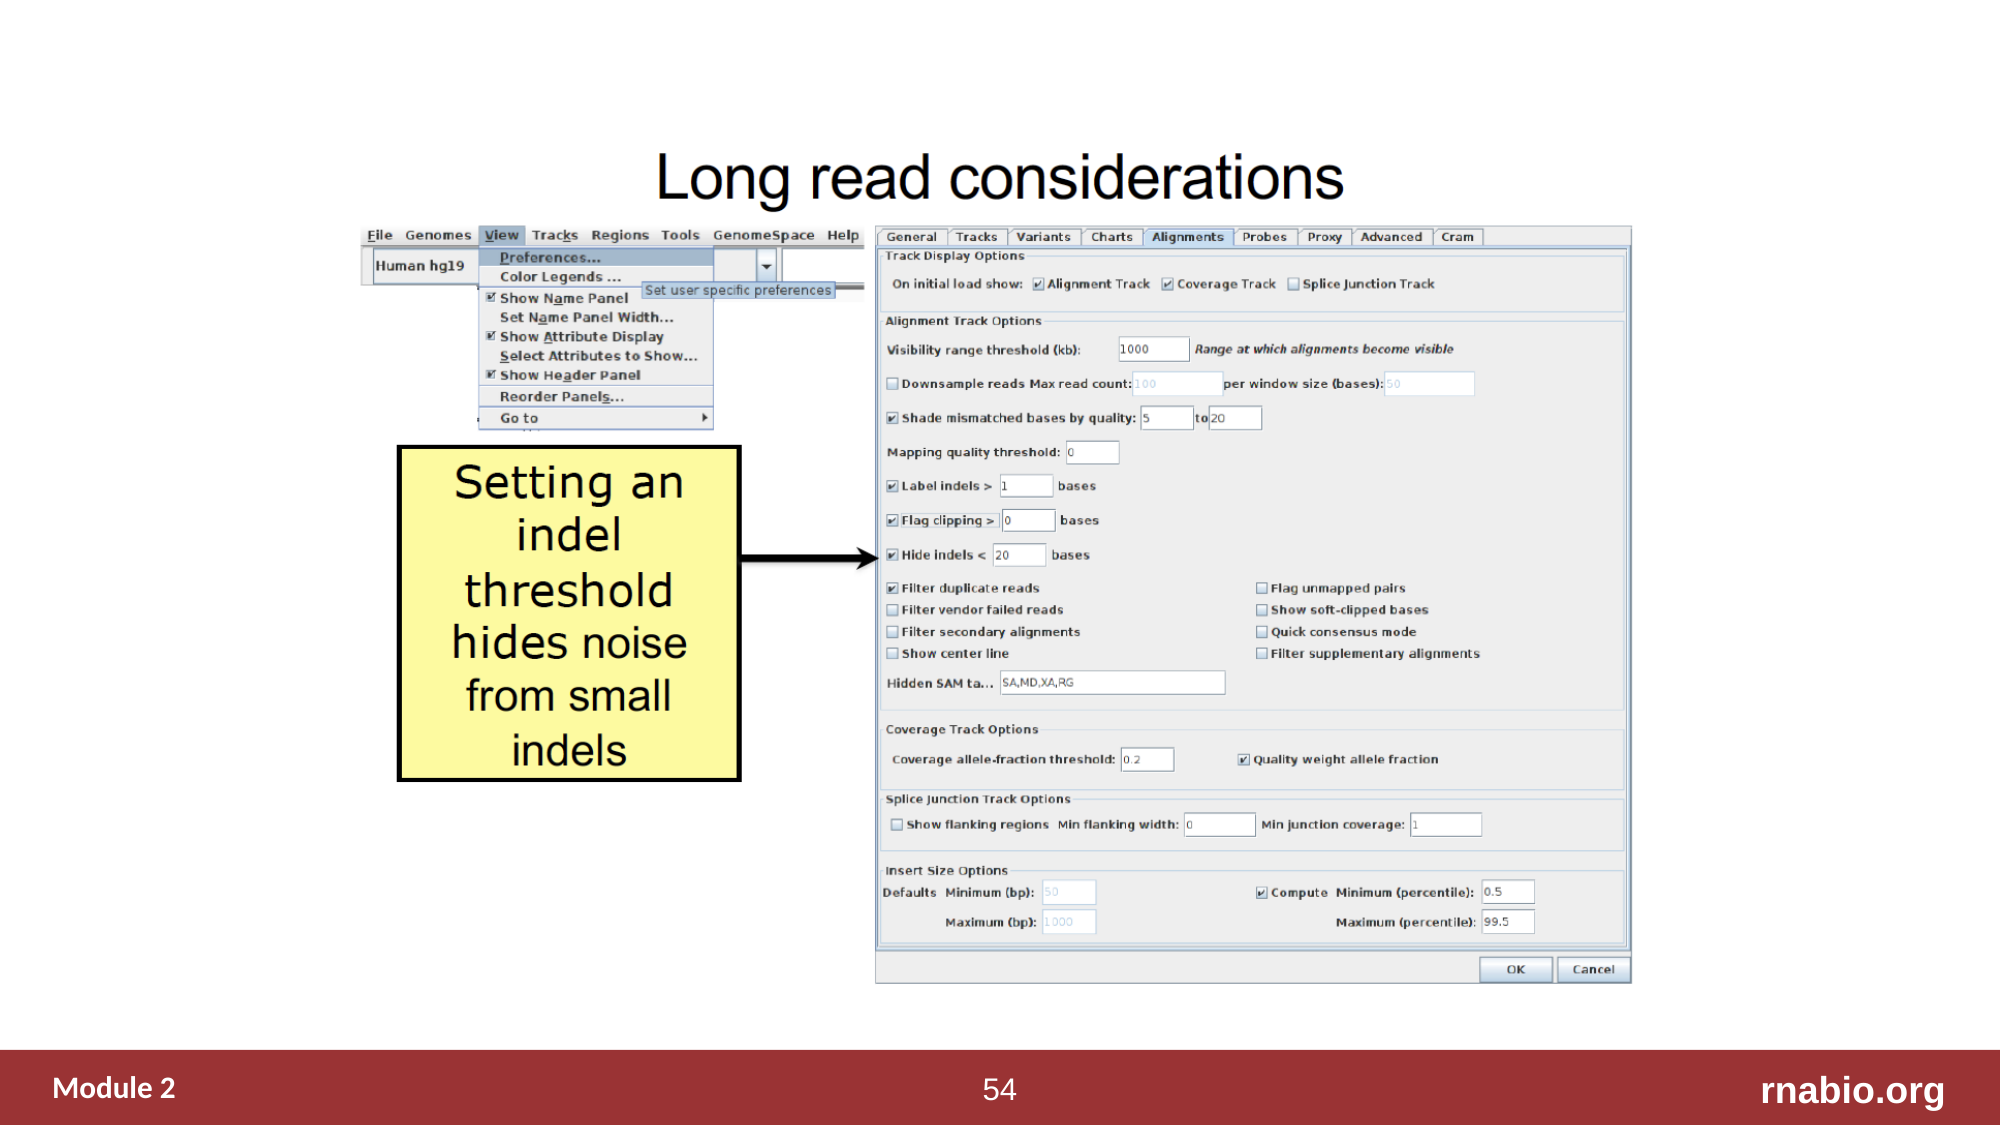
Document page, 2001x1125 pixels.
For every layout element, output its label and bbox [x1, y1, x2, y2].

list [342, 89, 1658, 991]
